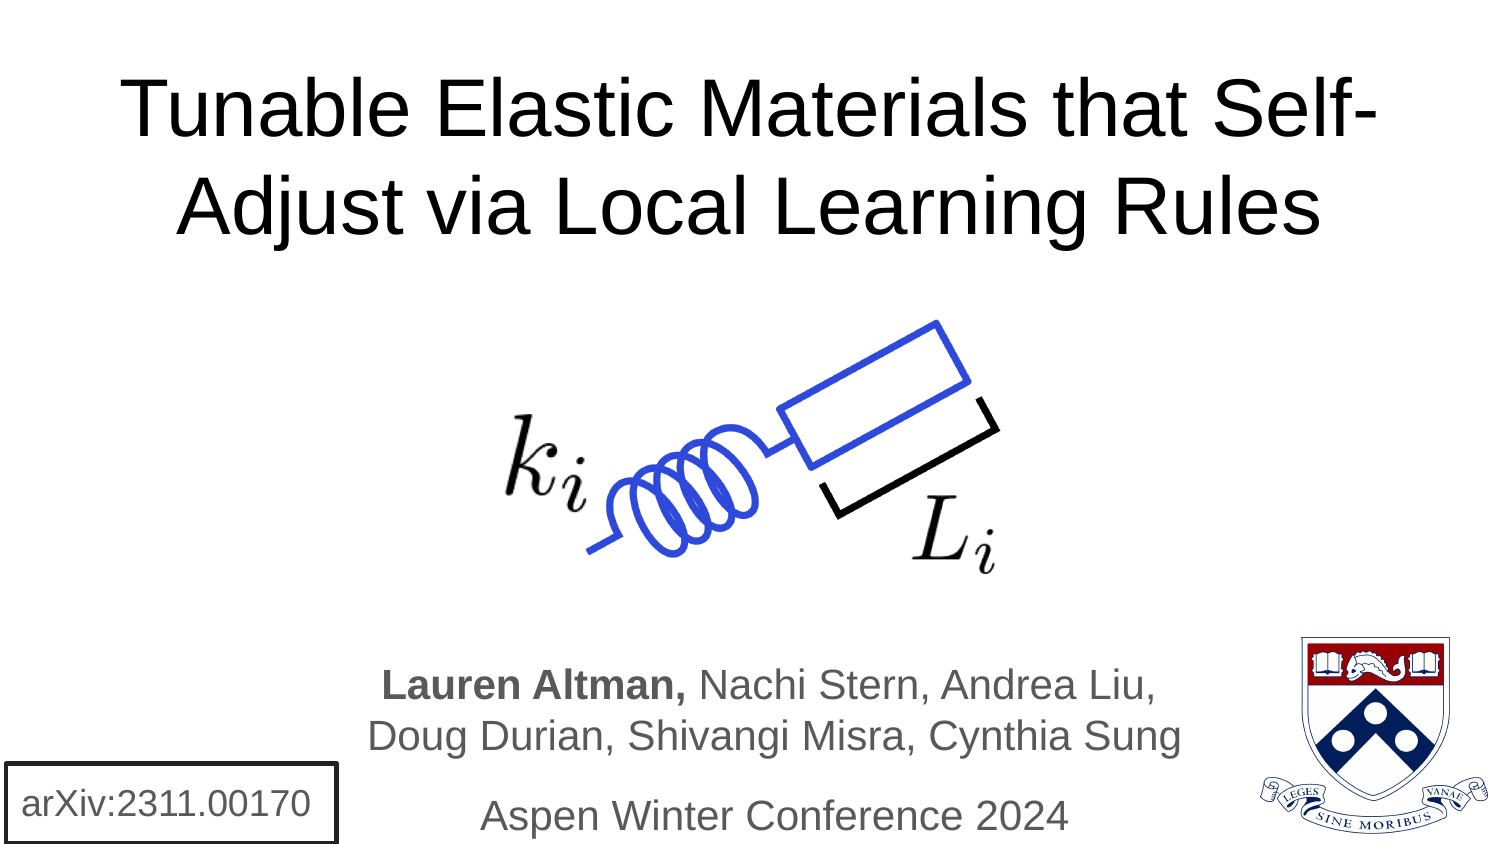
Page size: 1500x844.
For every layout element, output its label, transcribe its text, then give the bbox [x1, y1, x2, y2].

picture [483, 305, 1016, 592]
title Tunable Elastic Materials that Self-Adjust via Local Learning Rules [51, 32, 1449, 266]
text_box arXiv:2311.00170 [6, 763, 337, 844]
subtitle Lauren Altman, Nachi Stern, Andrea Liu, Doug Durian, Shivangi Misra, Cynthia Sung Aspen Winter Conference 2024 [134, 641, 1416, 844]
picture [1260, 637, 1488, 834]
